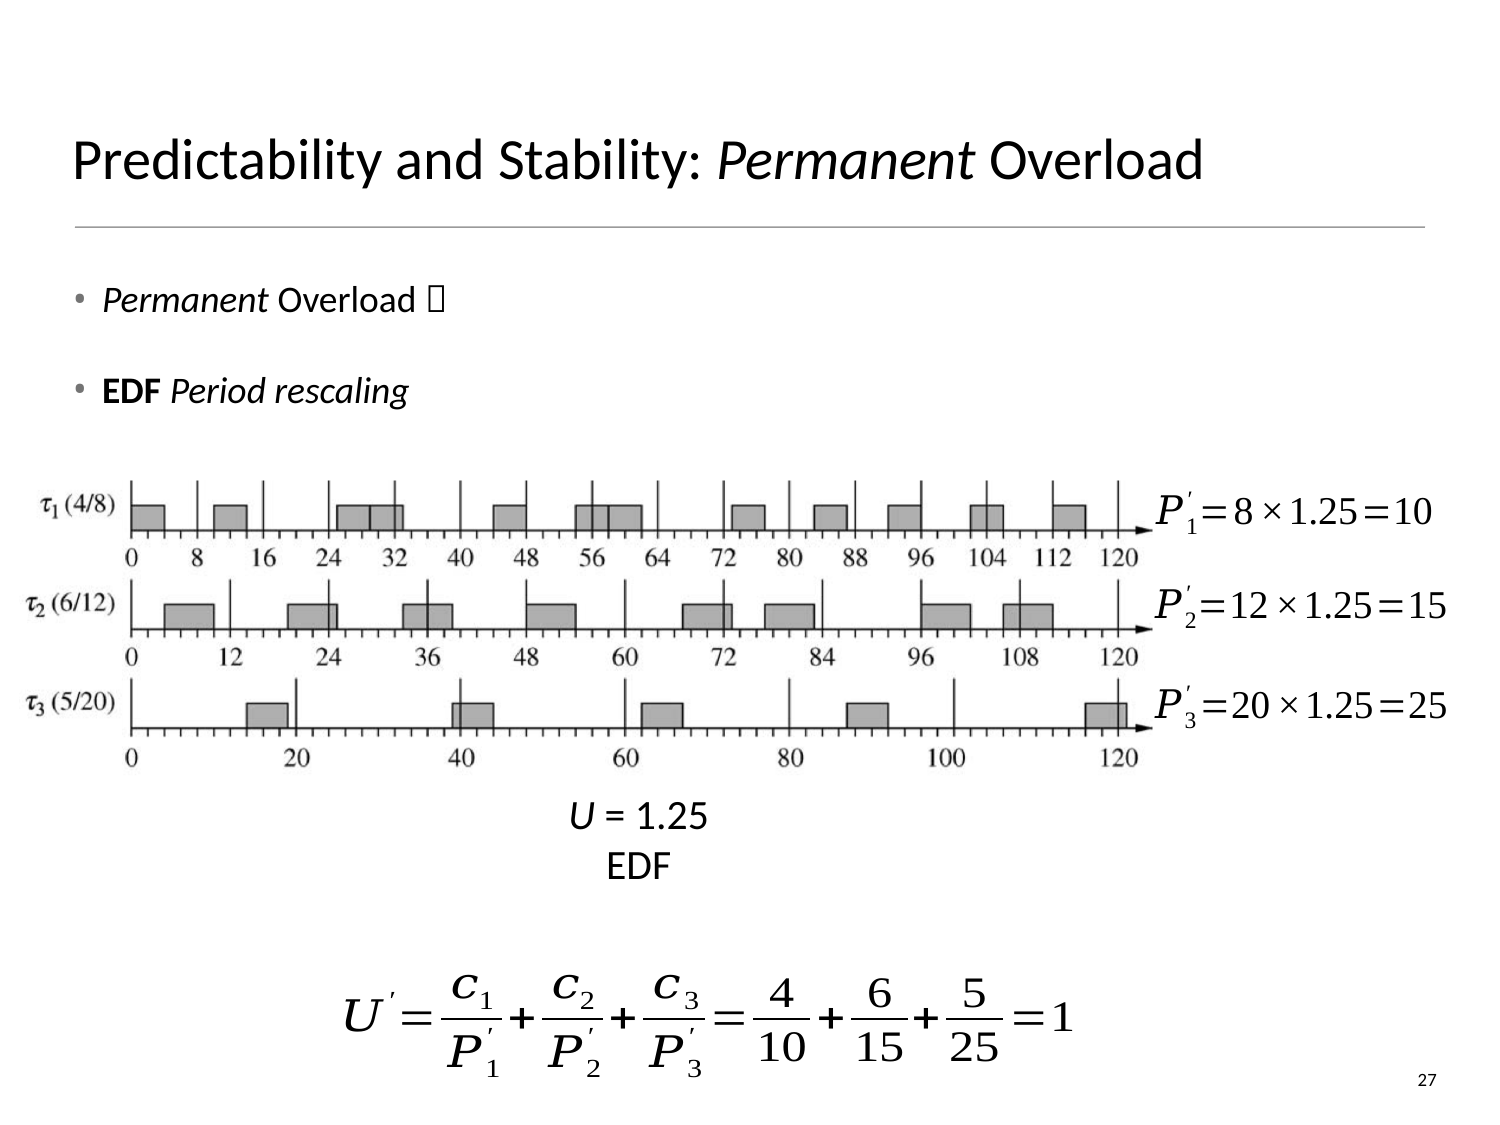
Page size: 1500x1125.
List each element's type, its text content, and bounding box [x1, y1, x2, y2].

text_box 27 [1416, 1060, 1452, 1096]
picture [19, 458, 1176, 778]
title Predictability and Stability: Permanent Overload [66, 36, 1436, 199]
text_box U = 1.25 EDF [553, 785, 724, 896]
